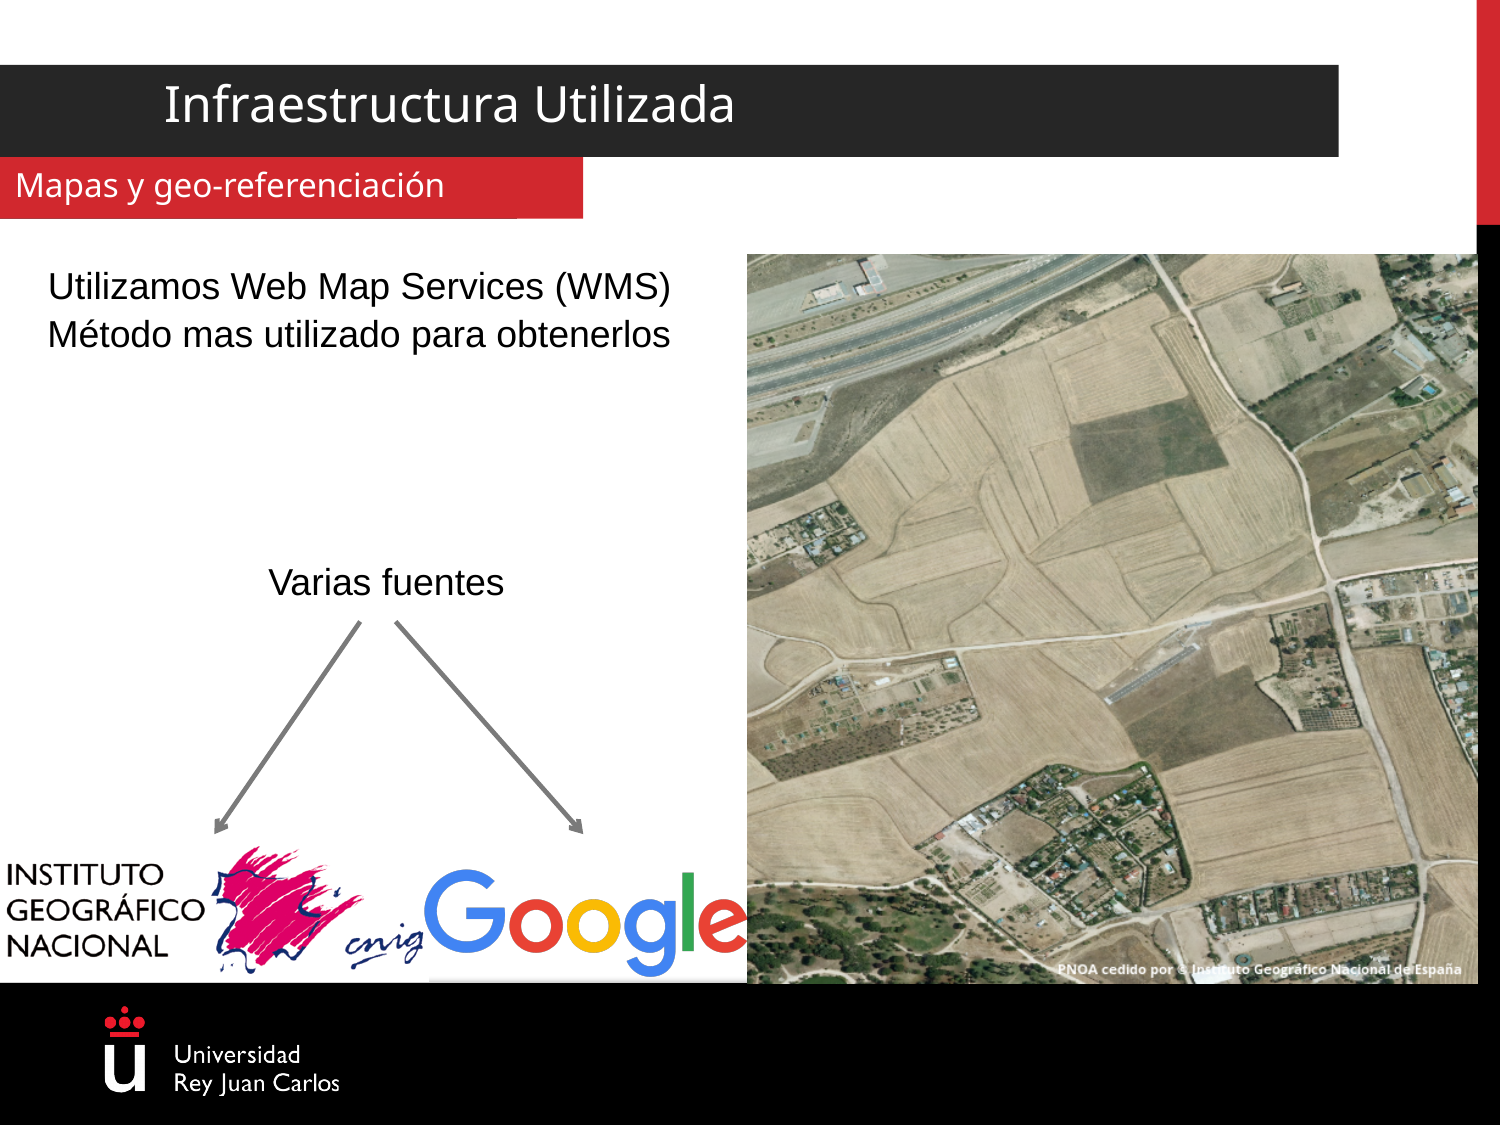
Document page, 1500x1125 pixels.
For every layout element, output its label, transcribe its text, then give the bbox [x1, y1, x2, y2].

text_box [213, 620, 361, 835]
text_box Método mas utilizado para obtenerlos [32, 302, 686, 363]
text_box Utilizamos Web Map Services (WMS) [33, 254, 687, 315]
text_box Varias fuentes [253, 550, 520, 611]
text_box Infraestructura Utilizada [0, 64, 1339, 157]
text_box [395, 620, 584, 835]
text_box [0, 983, 1500, 1125]
picture [0, 253, 1478, 985]
picture [104, 1006, 339, 1097]
text_box Mapas y geo-referenciación [0, 157, 584, 219]
